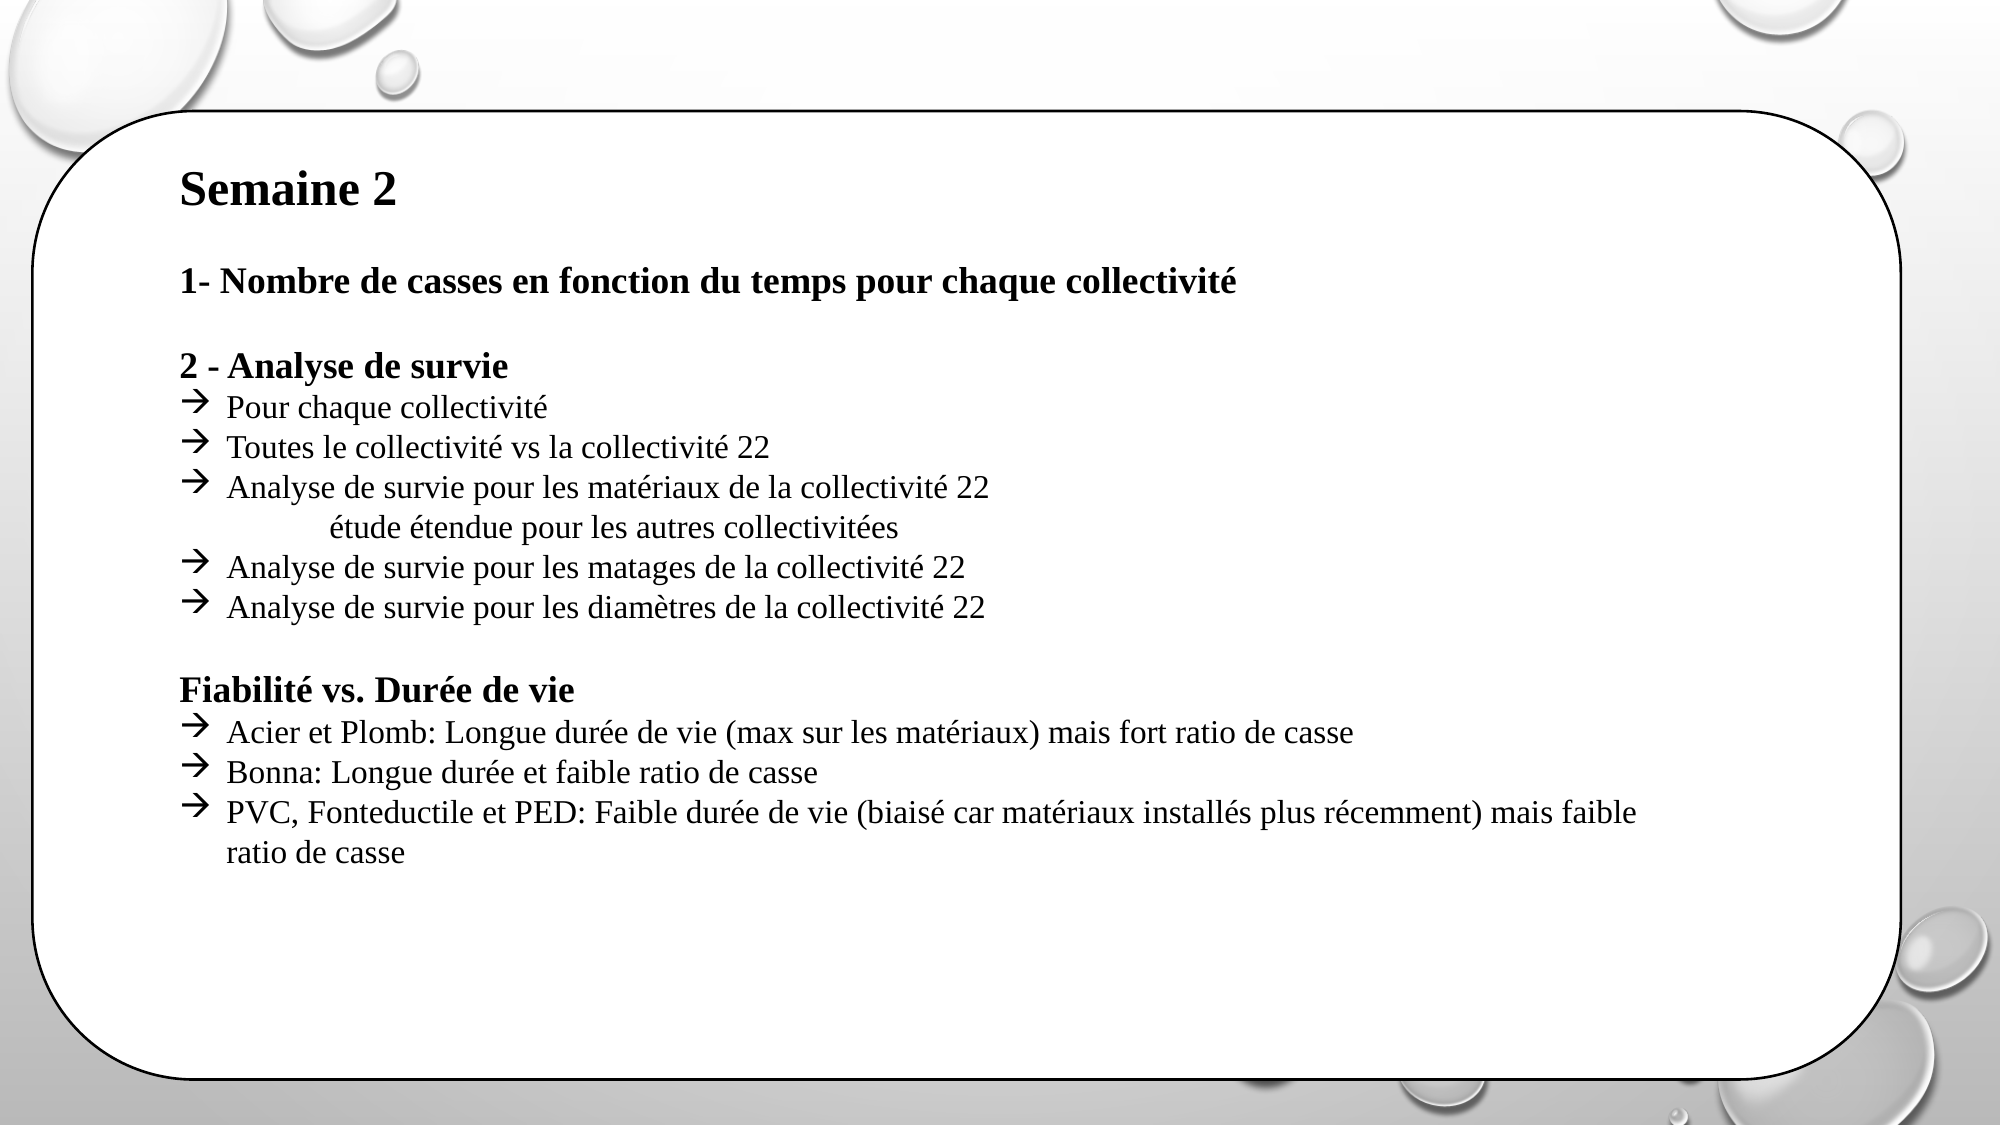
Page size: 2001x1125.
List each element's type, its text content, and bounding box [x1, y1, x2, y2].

text_box [31, 109, 1903, 1081]
text_box Semaine 2 1- Nombre de casses en fonction du temps pour chaque collectivité 2 - Analyse de survie Pour chaque collectivité Toutes le collectivité vs la collectivité 22 Analyse de survie pour les matériaux de la collectivité 22 étude étendue pour les autres collectivitées Analyse de survie pour les matages de la collectivité 22 Analyse de survie pour les diamètres de la collectivité 22 Fiabilité vs. Durée de vie Acier et Plomb: Longue durée de vie (max sur les matériaux) mais fort ratio de casse Bonna: Longue durée et faible ratio de casse PVC, Fonteductile et PED: Faible durée de vie (biaisé car matériaux installés plus récemment) mais faible ratio de casse [164, 148, 1706, 918]
picture [0, 0, 2000, 1125]
